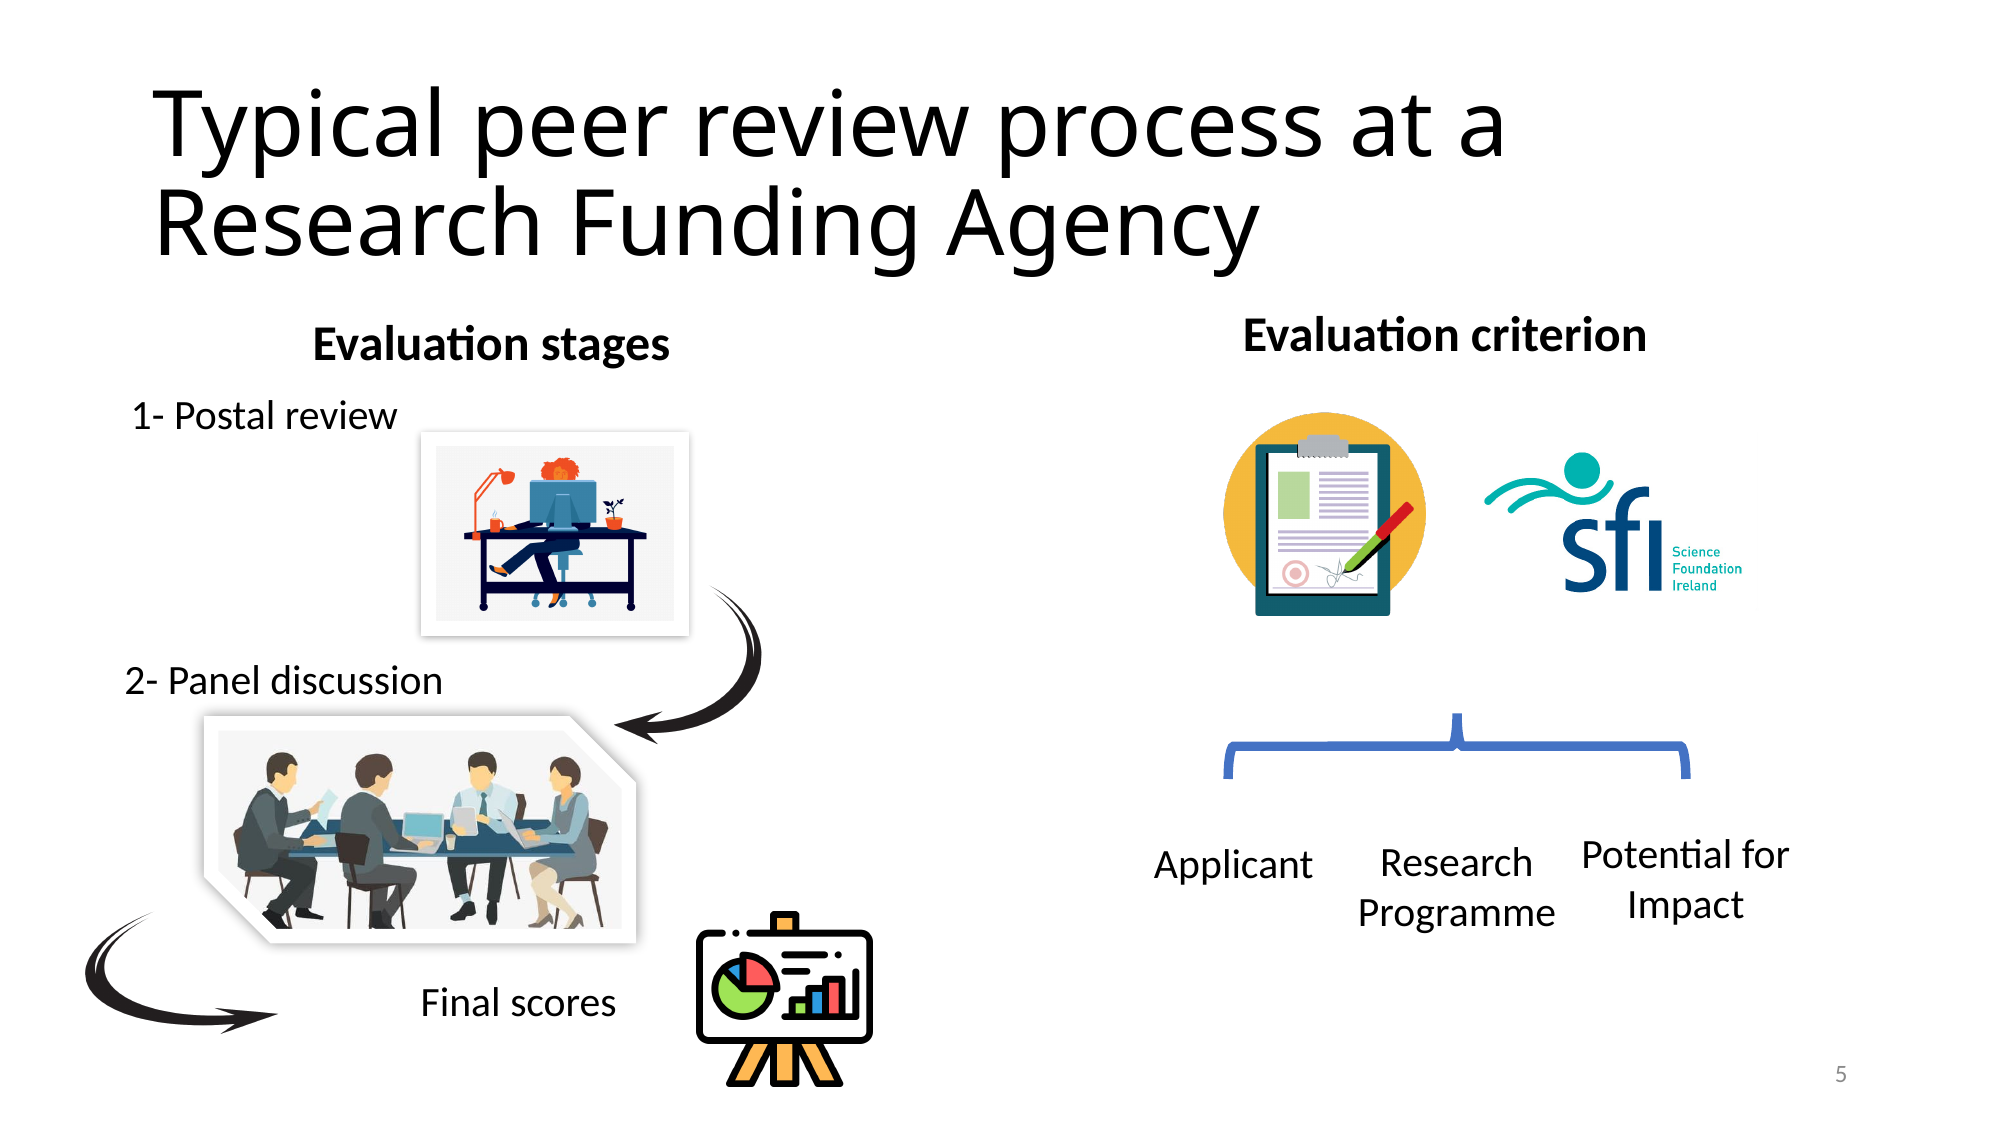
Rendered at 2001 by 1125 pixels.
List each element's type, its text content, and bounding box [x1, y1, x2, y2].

text_box Evaluation stages [248, 302, 736, 378]
picture [79, 446, 771, 1067]
text_box Applicant [1139, 829, 1296, 895]
picture [1218, 407, 1431, 620]
title Typical peer review process at a Research Funding Agency [137, 67, 1863, 285]
slide_number 5 [1412, 1042, 1863, 1103]
text_box Research Programme [1296, 827, 1618, 943]
text_box Potential for Impact [1561, 819, 1811, 935]
text_box 2- Panel discussion [66, 645, 492, 711]
text_box Evaluation criterion [1228, 293, 1686, 369]
picture [696, 911, 873, 1087]
picture [1456, 432, 1772, 611]
text_box 1- Postal review [47, 380, 472, 445]
text_box [1227, 713, 1687, 780]
text_box Final scores [338, 967, 696, 1033]
